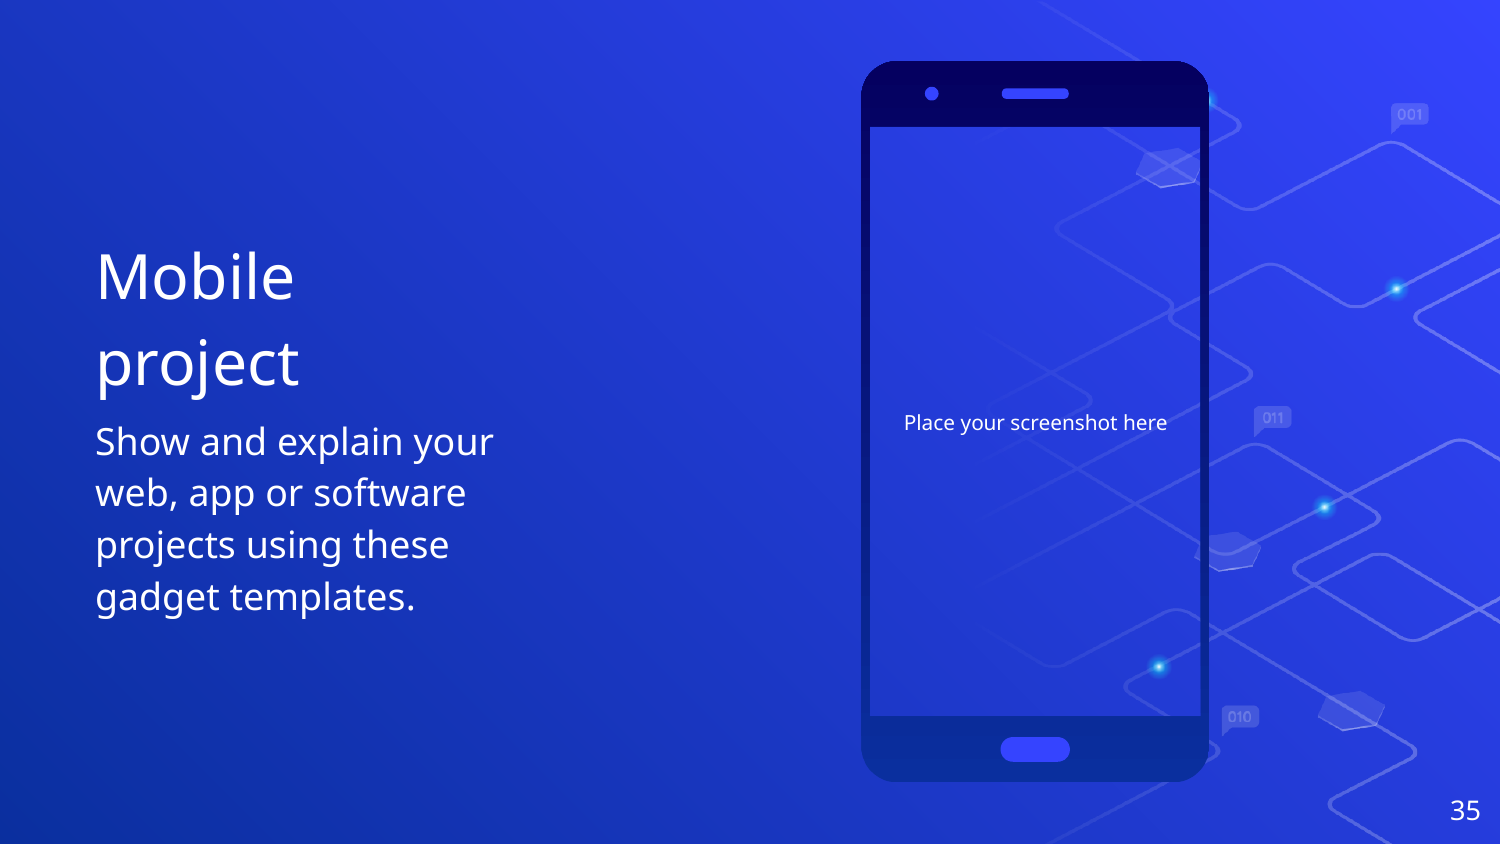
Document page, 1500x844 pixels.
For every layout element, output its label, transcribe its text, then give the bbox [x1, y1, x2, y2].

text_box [861, 60, 1210, 783]
slide_number 35 [1391, 779, 1482, 844]
list Mobile project Show and explain your web, app or software projects using these gadget templates. [95, 128, 512, 716]
picture [0, 0, 1500, 844]
